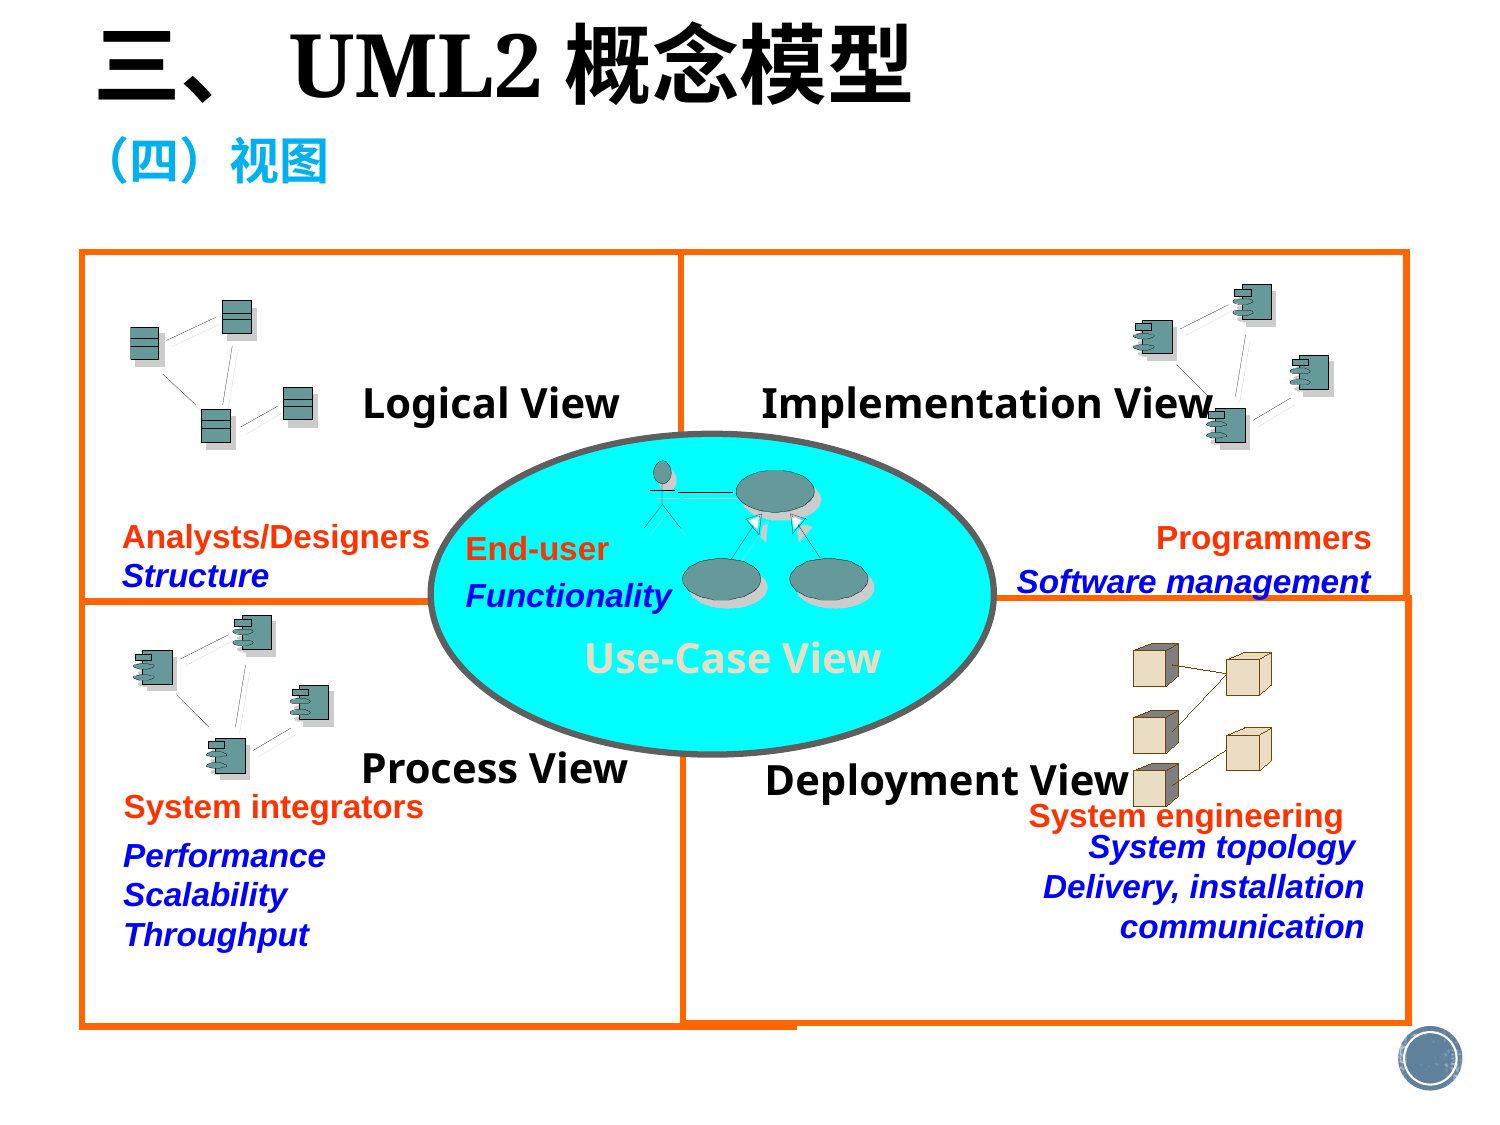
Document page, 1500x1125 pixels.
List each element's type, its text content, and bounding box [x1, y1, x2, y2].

text_box System engineering [1011, 786, 1361, 843]
text_box [431, 464, 994, 755]
text_box [81, 601, 794, 1027]
text_box 三、UML2概念模型 [78, 10, 1354, 123]
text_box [134, 296, 320, 456]
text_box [451, 521, 689, 620]
text_box Programmers Software management [999, 507, 1399, 610]
text_box Analysts/Designers Structure [106, 506, 447, 603]
text_box Logical View [346, 369, 668, 435]
text_box （四）视图 [64, 123, 1367, 203]
text_box [81, 251, 681, 601]
text_box [683, 598, 1409, 1024]
text_box Deployment View [749, 746, 1134, 812]
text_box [1132, 282, 1335, 452]
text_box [1136, 646, 1270, 806]
text_box [681, 251, 1407, 598]
text_box [463, 433, 856, 519]
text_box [641, 458, 877, 613]
text_box Implementation View [746, 369, 1130, 435]
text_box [109, 779, 440, 960]
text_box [132, 613, 335, 782]
text_box System topology Delivery, installation communication [871, 817, 1382, 954]
text_box Process View [345, 734, 683, 800]
text_box Use-Case View [568, 624, 930, 690]
